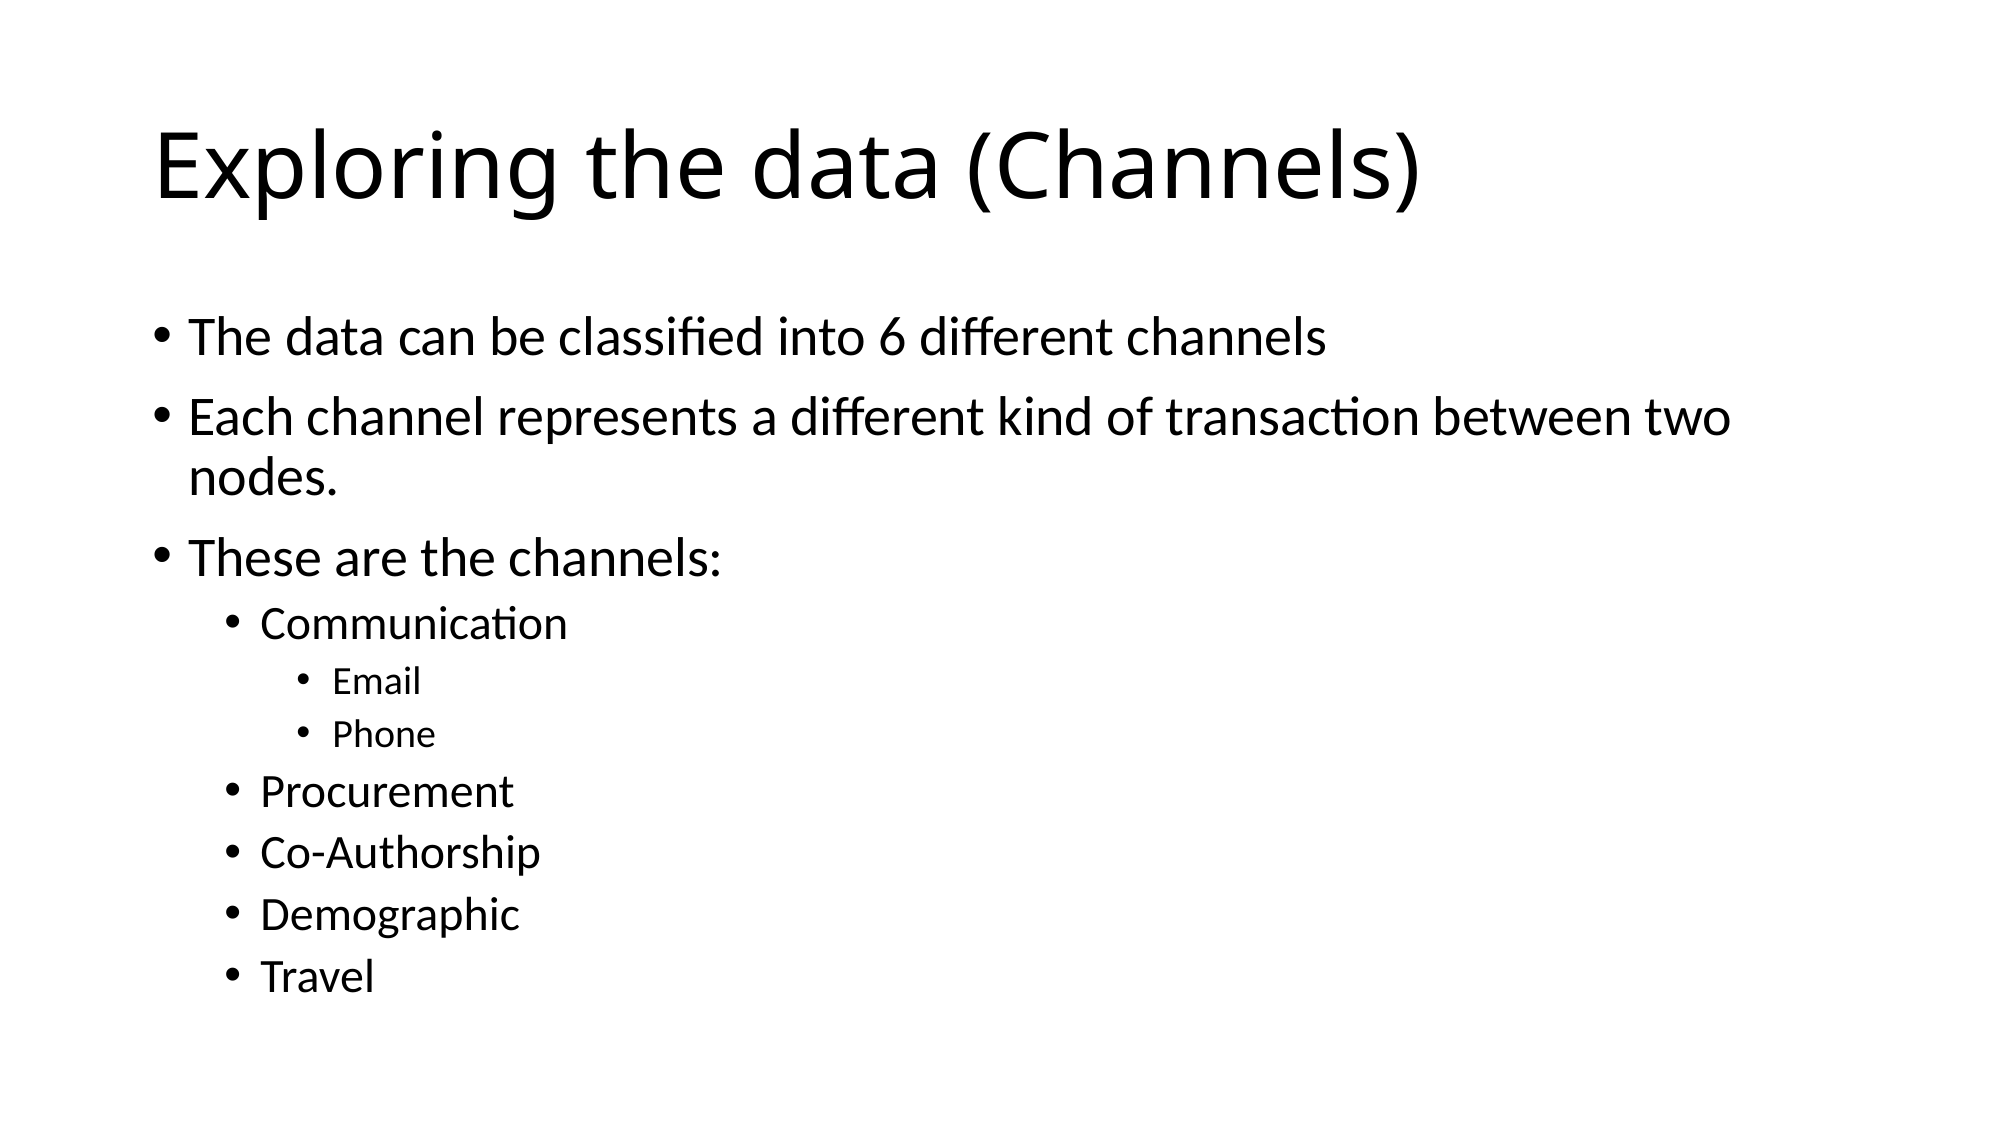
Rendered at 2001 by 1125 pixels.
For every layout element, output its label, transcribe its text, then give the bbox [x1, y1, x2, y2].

title Exploring the data (Channels) [137, 59, 1863, 278]
list The data can be classified into 6 different channels Each channel represents a different kind of transaction between two nodes. These are the channels: Communication Email Phone Procurement Co-Authorship Demographic Travel [137, 299, 1863, 1014]
